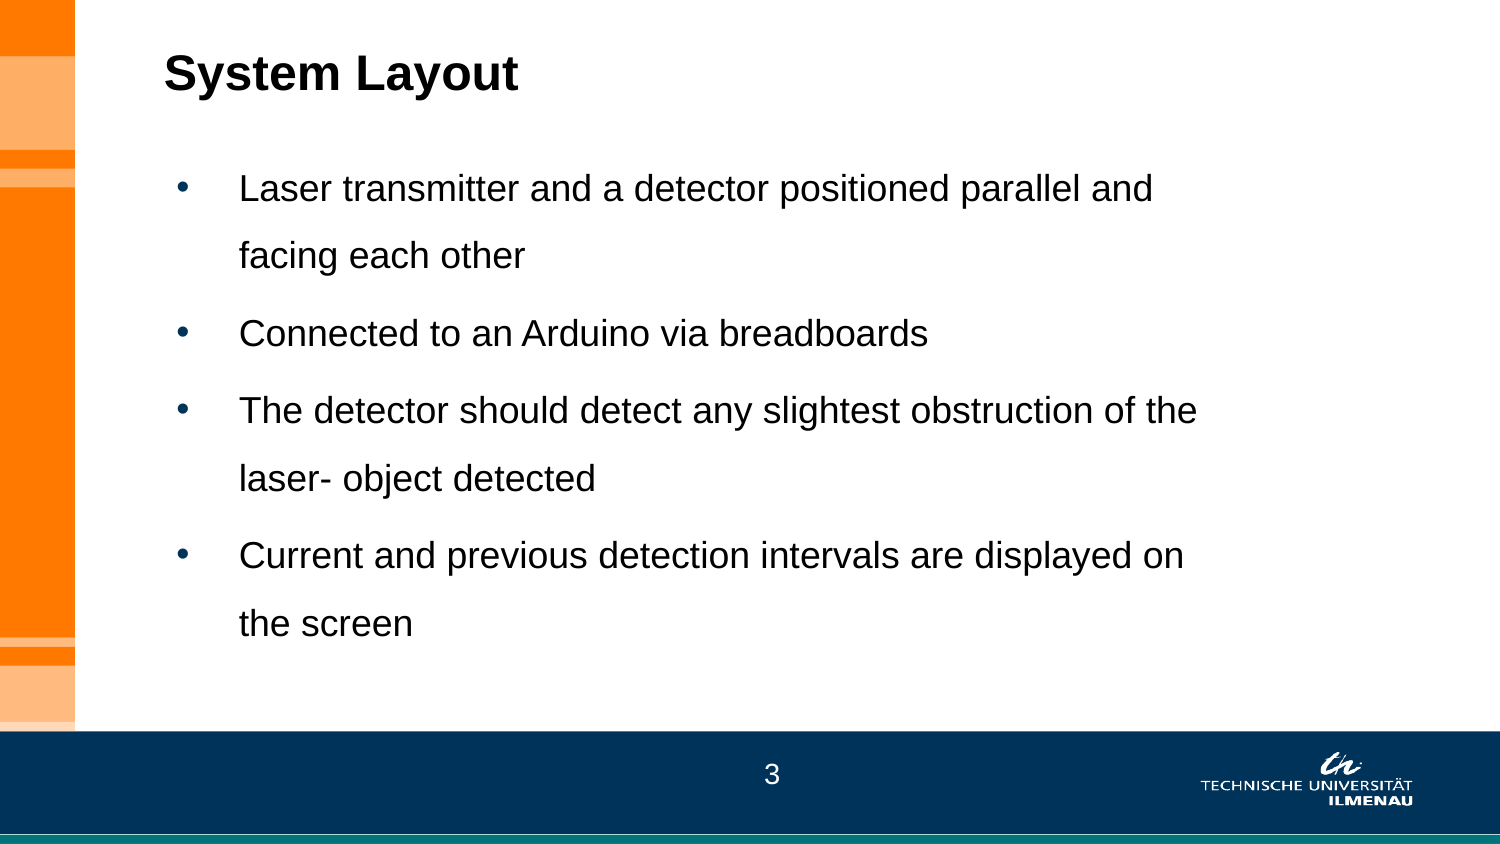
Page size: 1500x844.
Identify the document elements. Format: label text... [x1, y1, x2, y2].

list Laser transmitter and a detector positioned parallel and facing each other Connected to an Arduino via breadboards The detector should detect any slightest obstruction of the laser- object detected Current and previous detection intervals are displayed on the screen [148, 133, 1223, 637]
picture [1200, 752, 1413, 806]
text_box 3 [749, 748, 796, 798]
title System Layout [148, 32, 903, 112]
